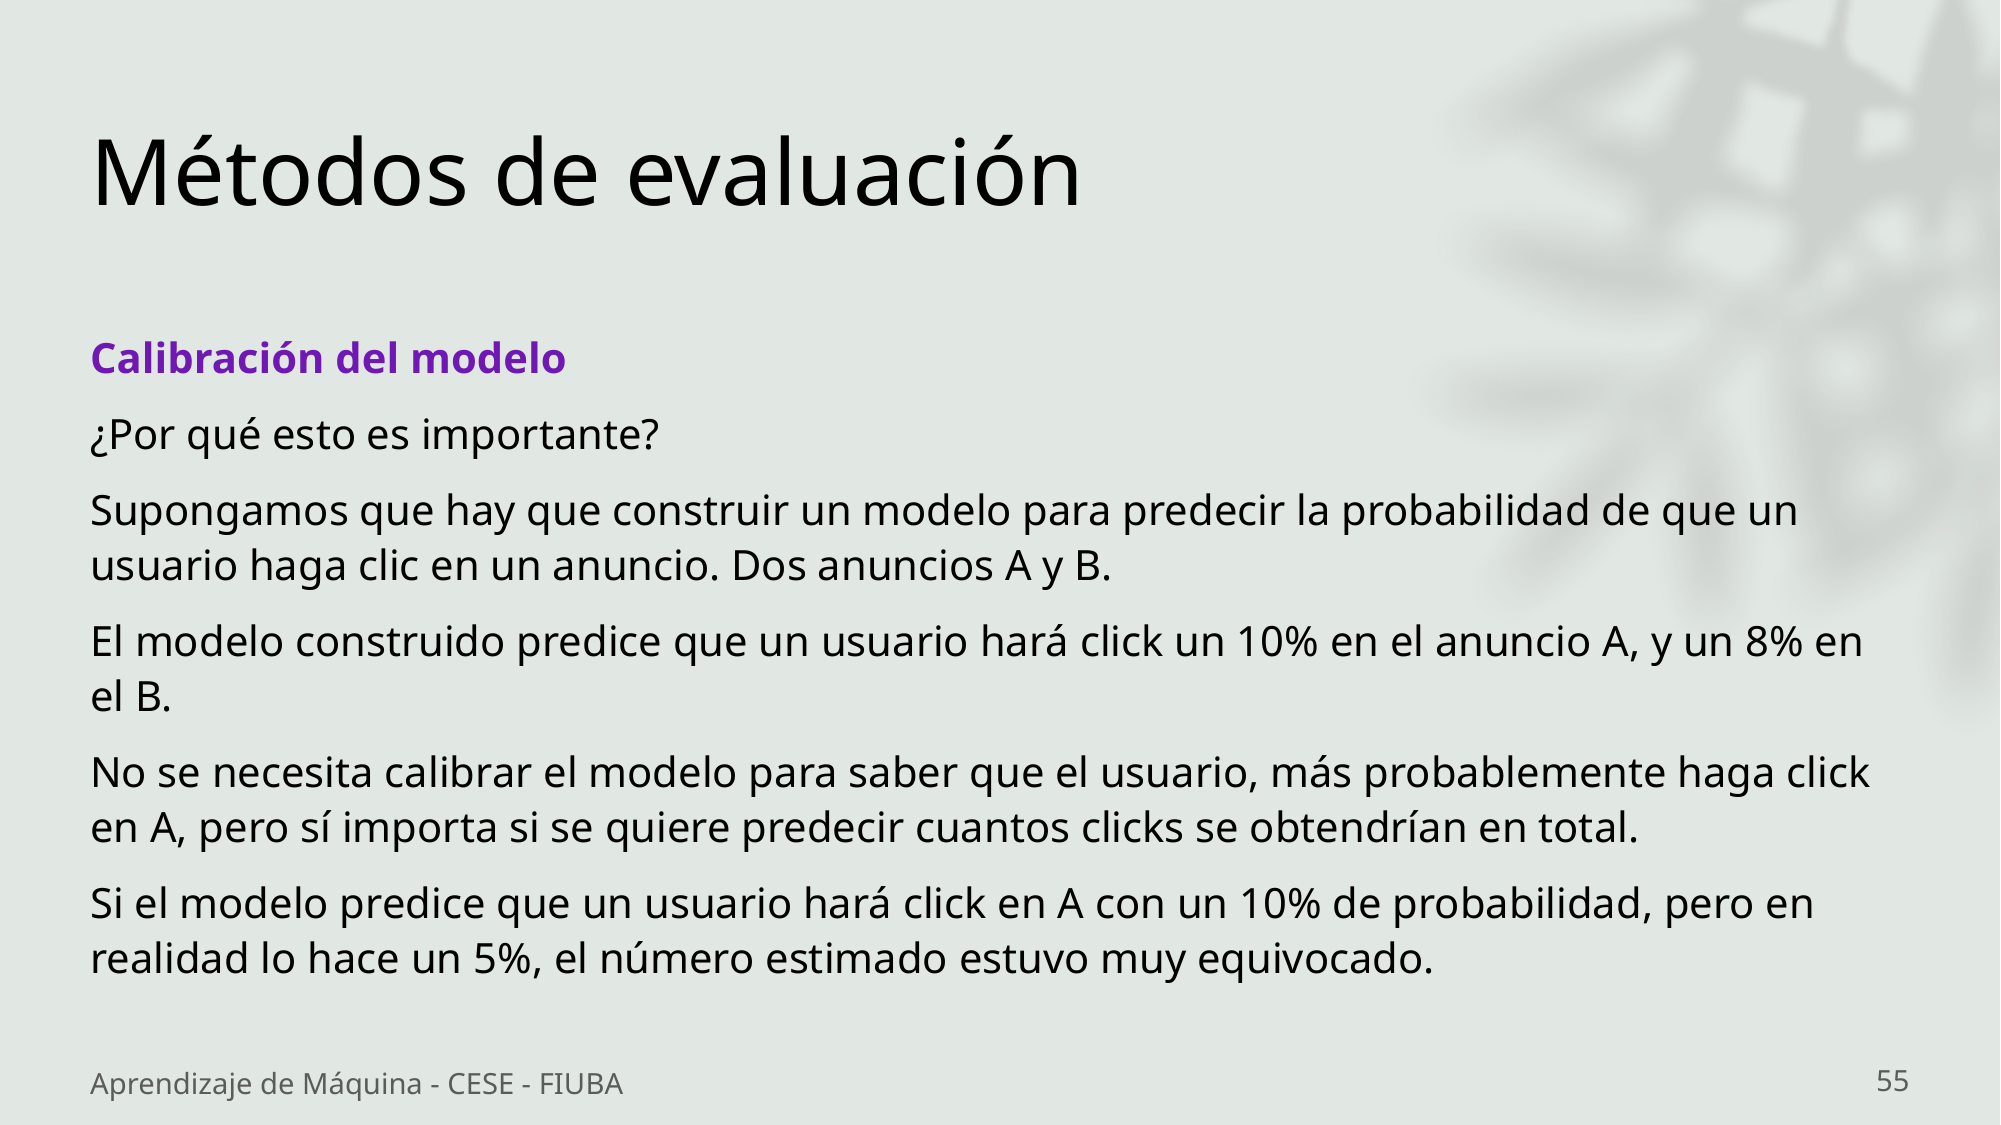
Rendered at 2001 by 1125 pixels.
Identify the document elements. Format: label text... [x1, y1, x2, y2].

slide_number 55 [1474, 1052, 1925, 1113]
list Calibración del modelo ¿Por qué esto es importante? Supongamos que hay que construir un modelo para predecir la probabilidad de que un usuario haga clic en un anuncio. Dos anuncios A y B. El modelo construido predice que un usuario hará click un 10% en el anuncio A, y un 8% en el B. No se necesita calibrar el modelo para saber que el usuario, más probablemente haga click en A, pero sí importa si se quiere predecir cuantos clicks se obtendrían en total. Si el modelo predice que un usuario hará click en A con un 10% de probabilidad, pero en realidad lo hace un 5%, el número estimado estuvo muy equivocado. [75, 319, 1925, 1009]
footer Aprendizaje de Máquina - CESE - FIUBA [75, 1052, 751, 1113]
title Métodos de evaluación [75, 60, 1863, 278]
